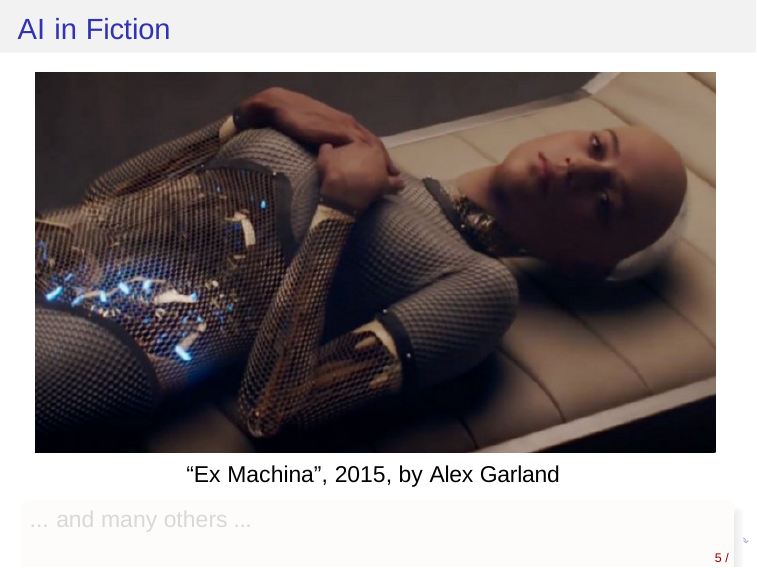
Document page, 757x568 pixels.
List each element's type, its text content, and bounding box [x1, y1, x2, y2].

text_box AI in Fiction [15, 7, 176, 46]
text_box “Ex Machina”, 2015, by Alex Garland ... and many others ... [21, 457, 735, 498]
picture [35, 72, 716, 453]
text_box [20, 499, 744, 568]
